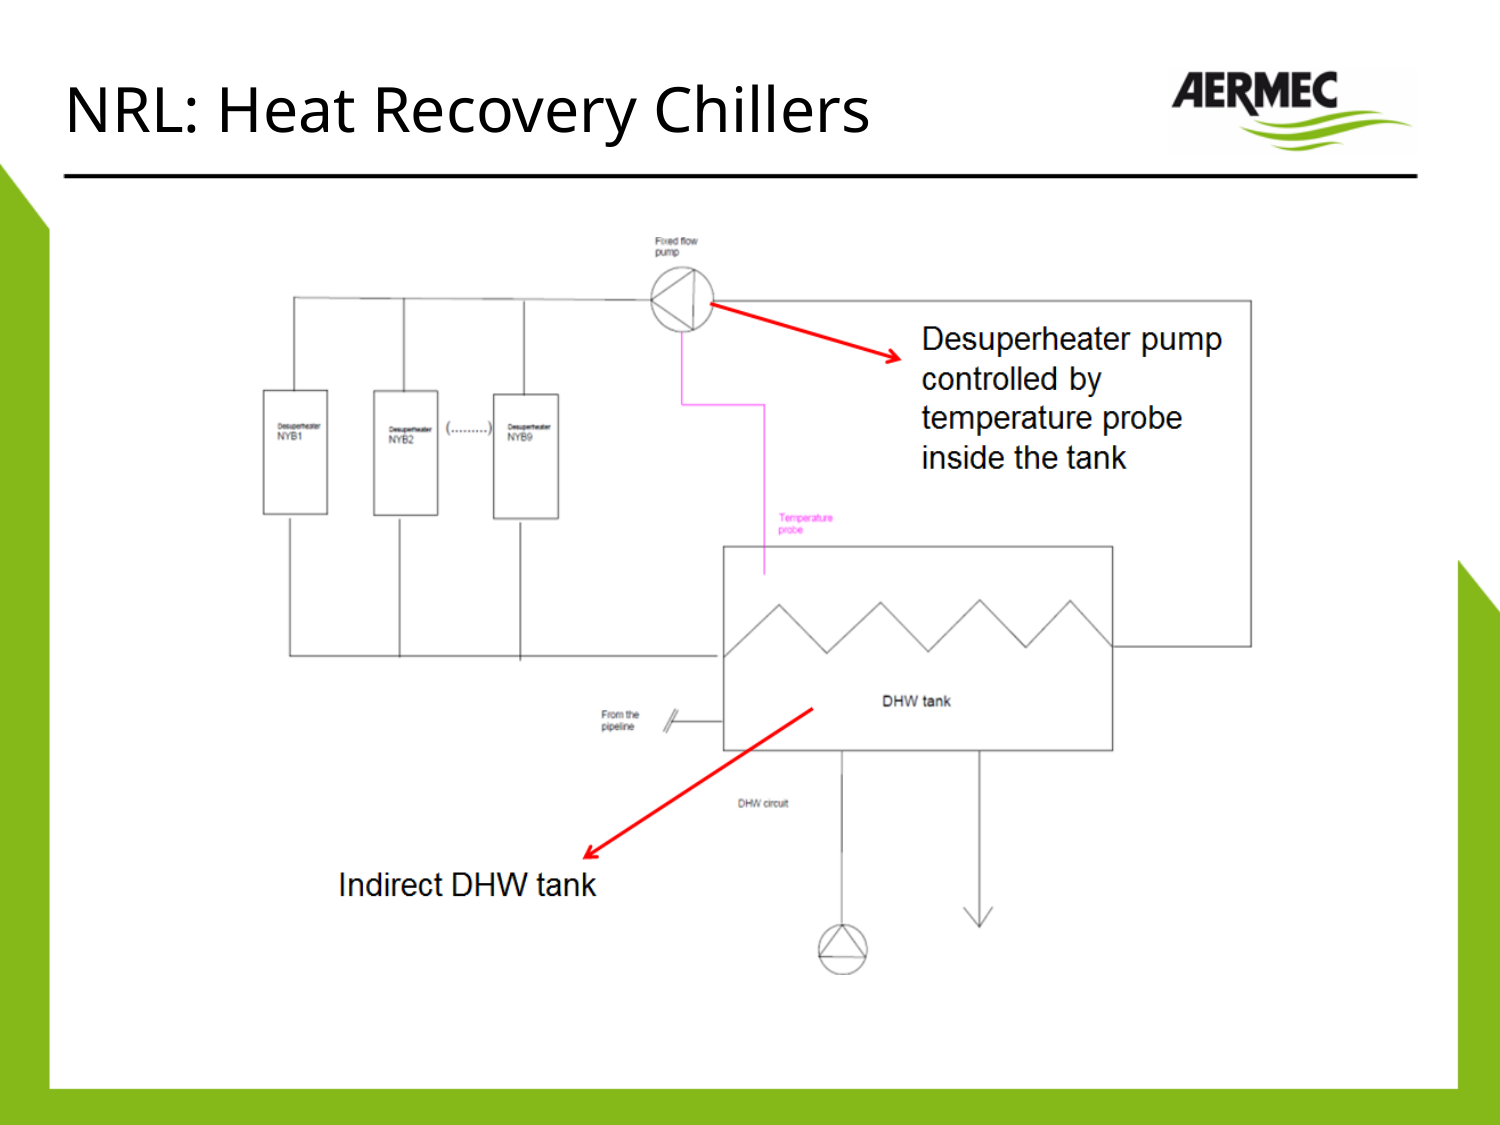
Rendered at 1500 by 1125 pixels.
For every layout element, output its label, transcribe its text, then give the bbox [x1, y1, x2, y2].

picture [0, 0, 1500, 1125]
text_box NRL: Heat Recovery Chillers [49, 62, 1338, 153]
